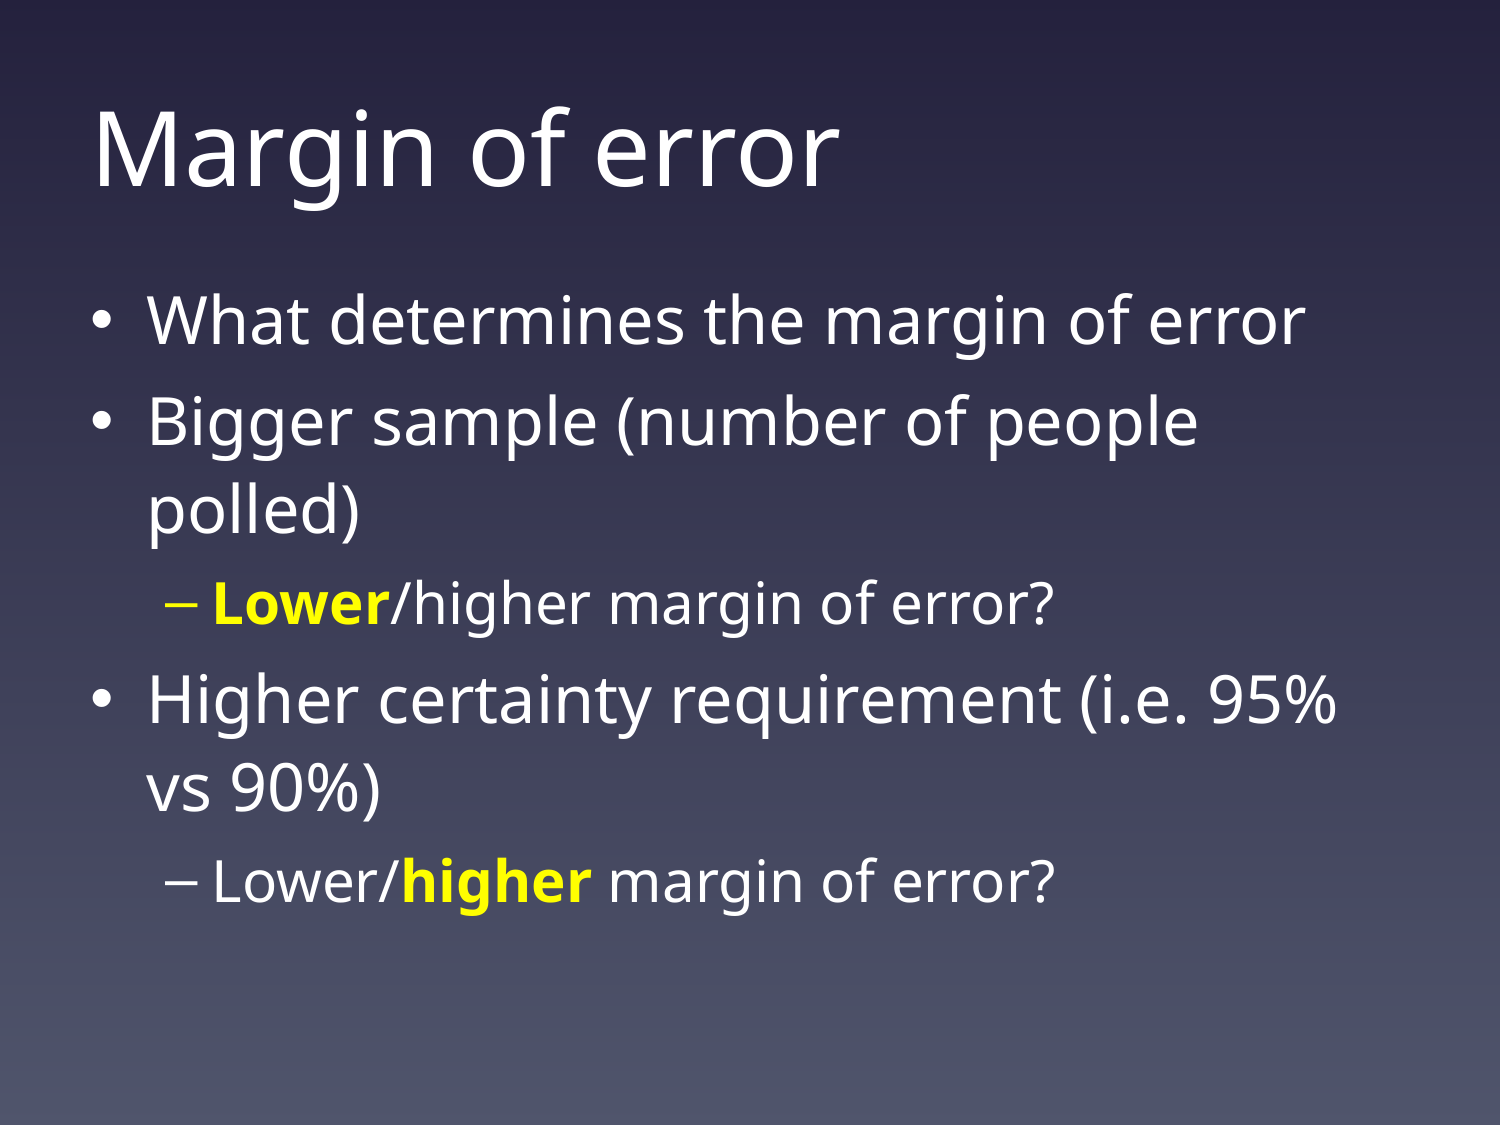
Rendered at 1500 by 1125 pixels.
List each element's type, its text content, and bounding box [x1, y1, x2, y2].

title Margin of error [75, 75, 1425, 262]
list What determines the margin of error Bigger sample (number of people polled) Lower/higher margin of error? Higher certainty requirement (i.e. 95% vs 90%) Lower/higher margin of error? [75, 262, 1425, 1005]
